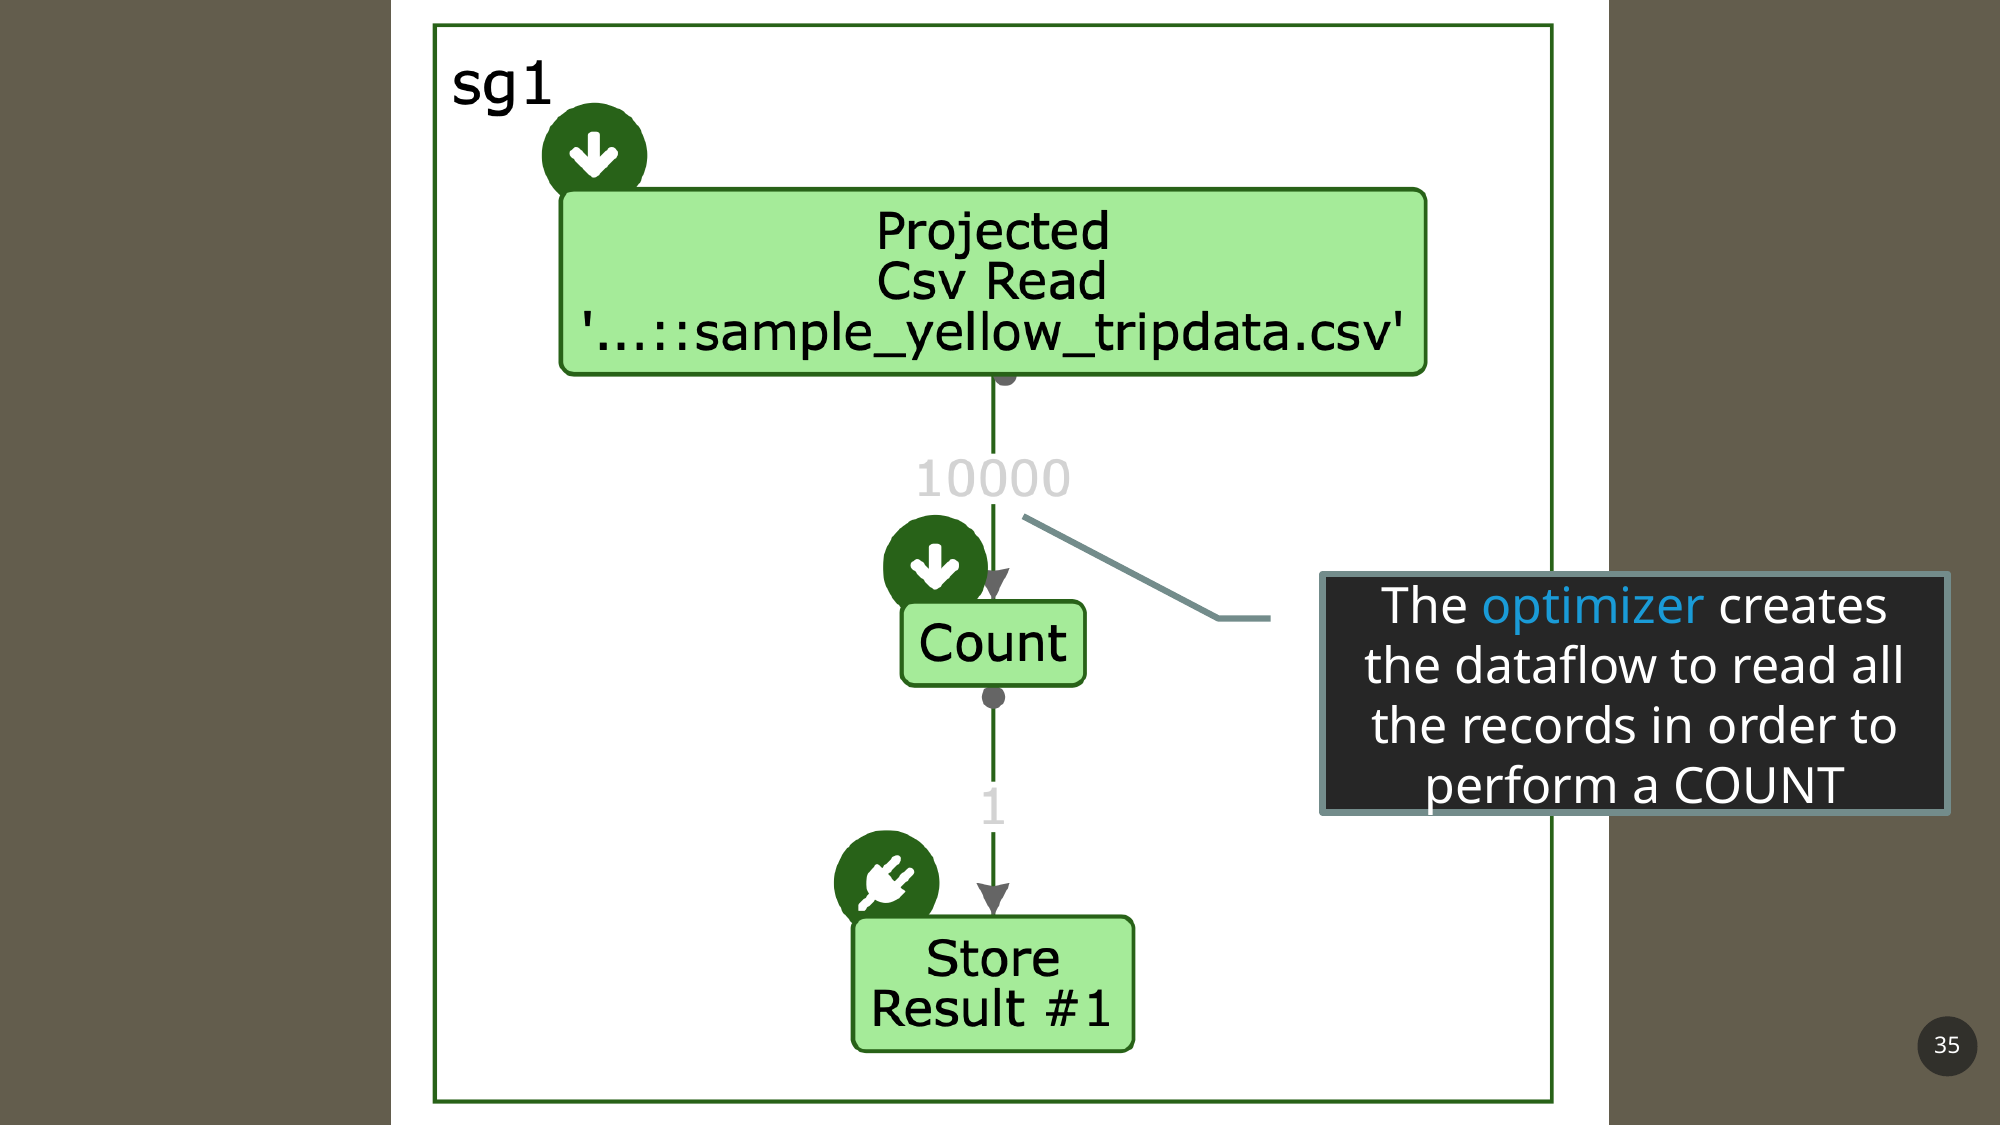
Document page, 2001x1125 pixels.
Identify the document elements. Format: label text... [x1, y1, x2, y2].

slide_number 35 [1917, 1016, 1978, 1077]
picture [390, 0, 1609, 1125]
text_box The optimizer creates the dataflow to read all the records in order to perform a COUNT [1609, 573, 1949, 814]
